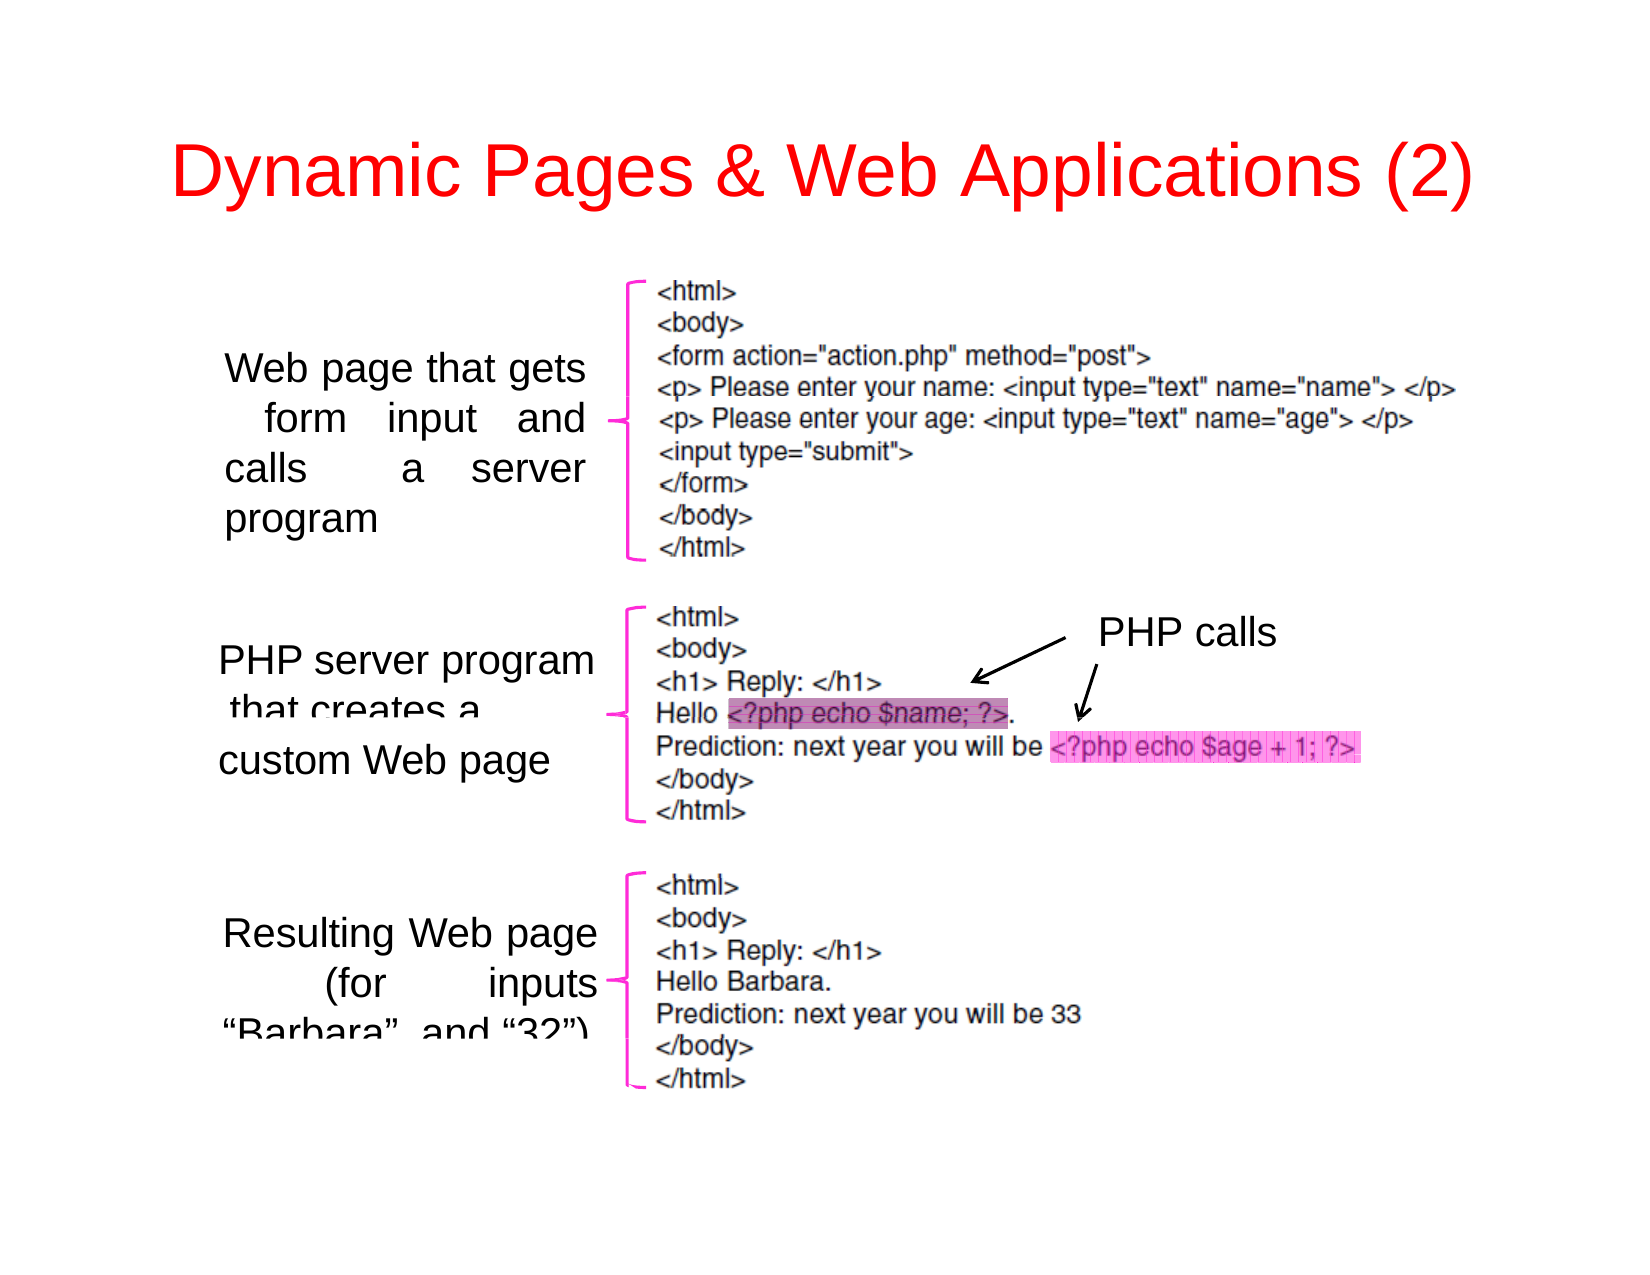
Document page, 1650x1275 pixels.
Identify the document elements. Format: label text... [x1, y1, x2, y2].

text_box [605, 605, 1010, 634]
text_box PHP calls [1095, 602, 1280, 634]
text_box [74, 1038, 1576, 1201]
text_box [607, 279, 1465, 577]
text_box Web page that gets form input and calls a server program [222, 338, 588, 541]
title Dynamic Pages & Web Applications (2) [168, 119, 1481, 335]
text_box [74, 635, 1576, 1038]
